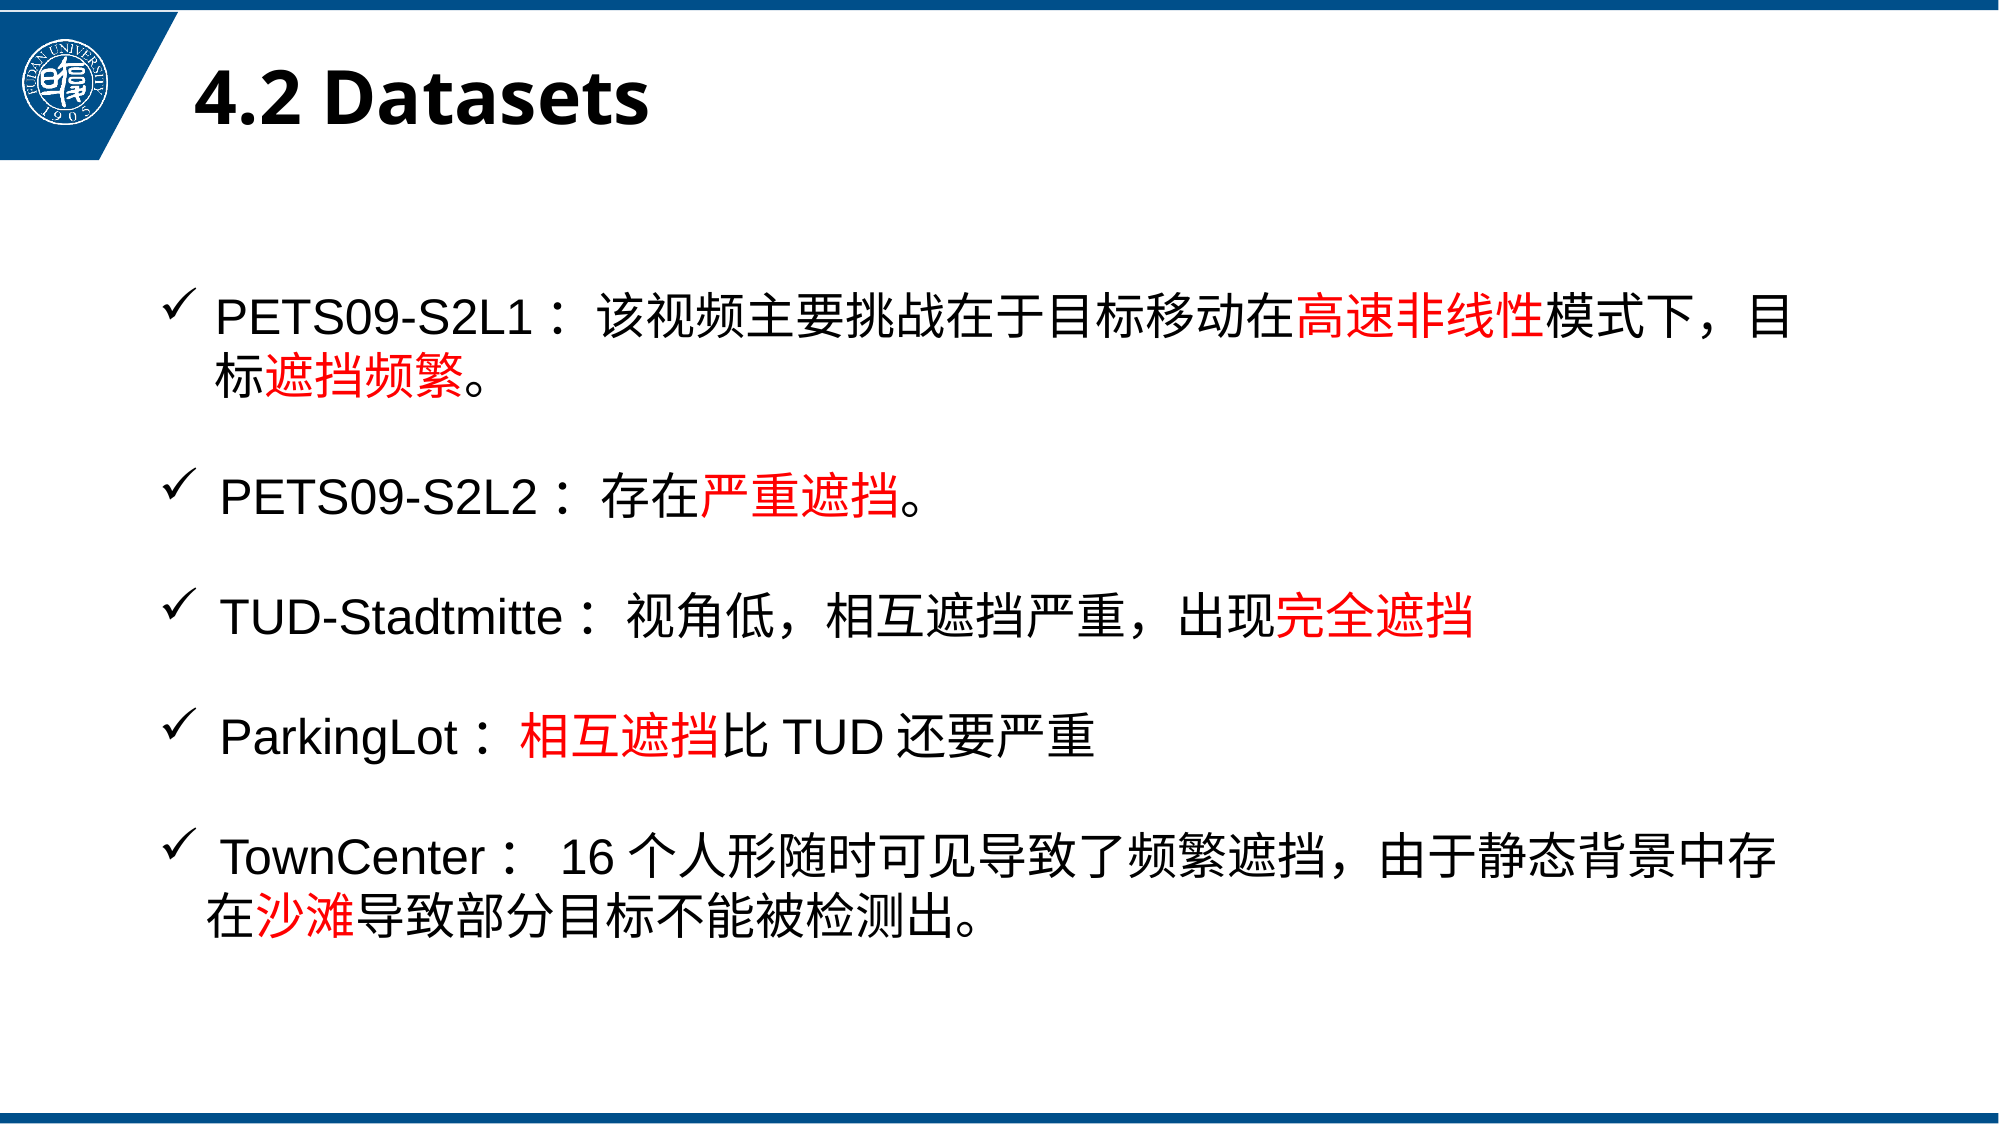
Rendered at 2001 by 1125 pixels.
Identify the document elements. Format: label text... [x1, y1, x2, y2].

text_box PETS09-S2L1：该视频主要挑战在于目标移动在高速非线性模式下，目标遮挡频繁。 PETS09-S2L2：存在严重遮挡。 TUD-Stadtmitte：视角低，相互遮挡严重，出现完全遮挡 ParkingLot：相互遮挡比TUD还要严重 TownCenter：16个人形随时可见导致了频繁遮挡，由于静态背景中存在沙滩导致部分目标不能被检测出。 [143, 277, 1840, 953]
picture [22, 39, 108, 125]
text_box 4.2 Datasets [179, 26, 1861, 175]
